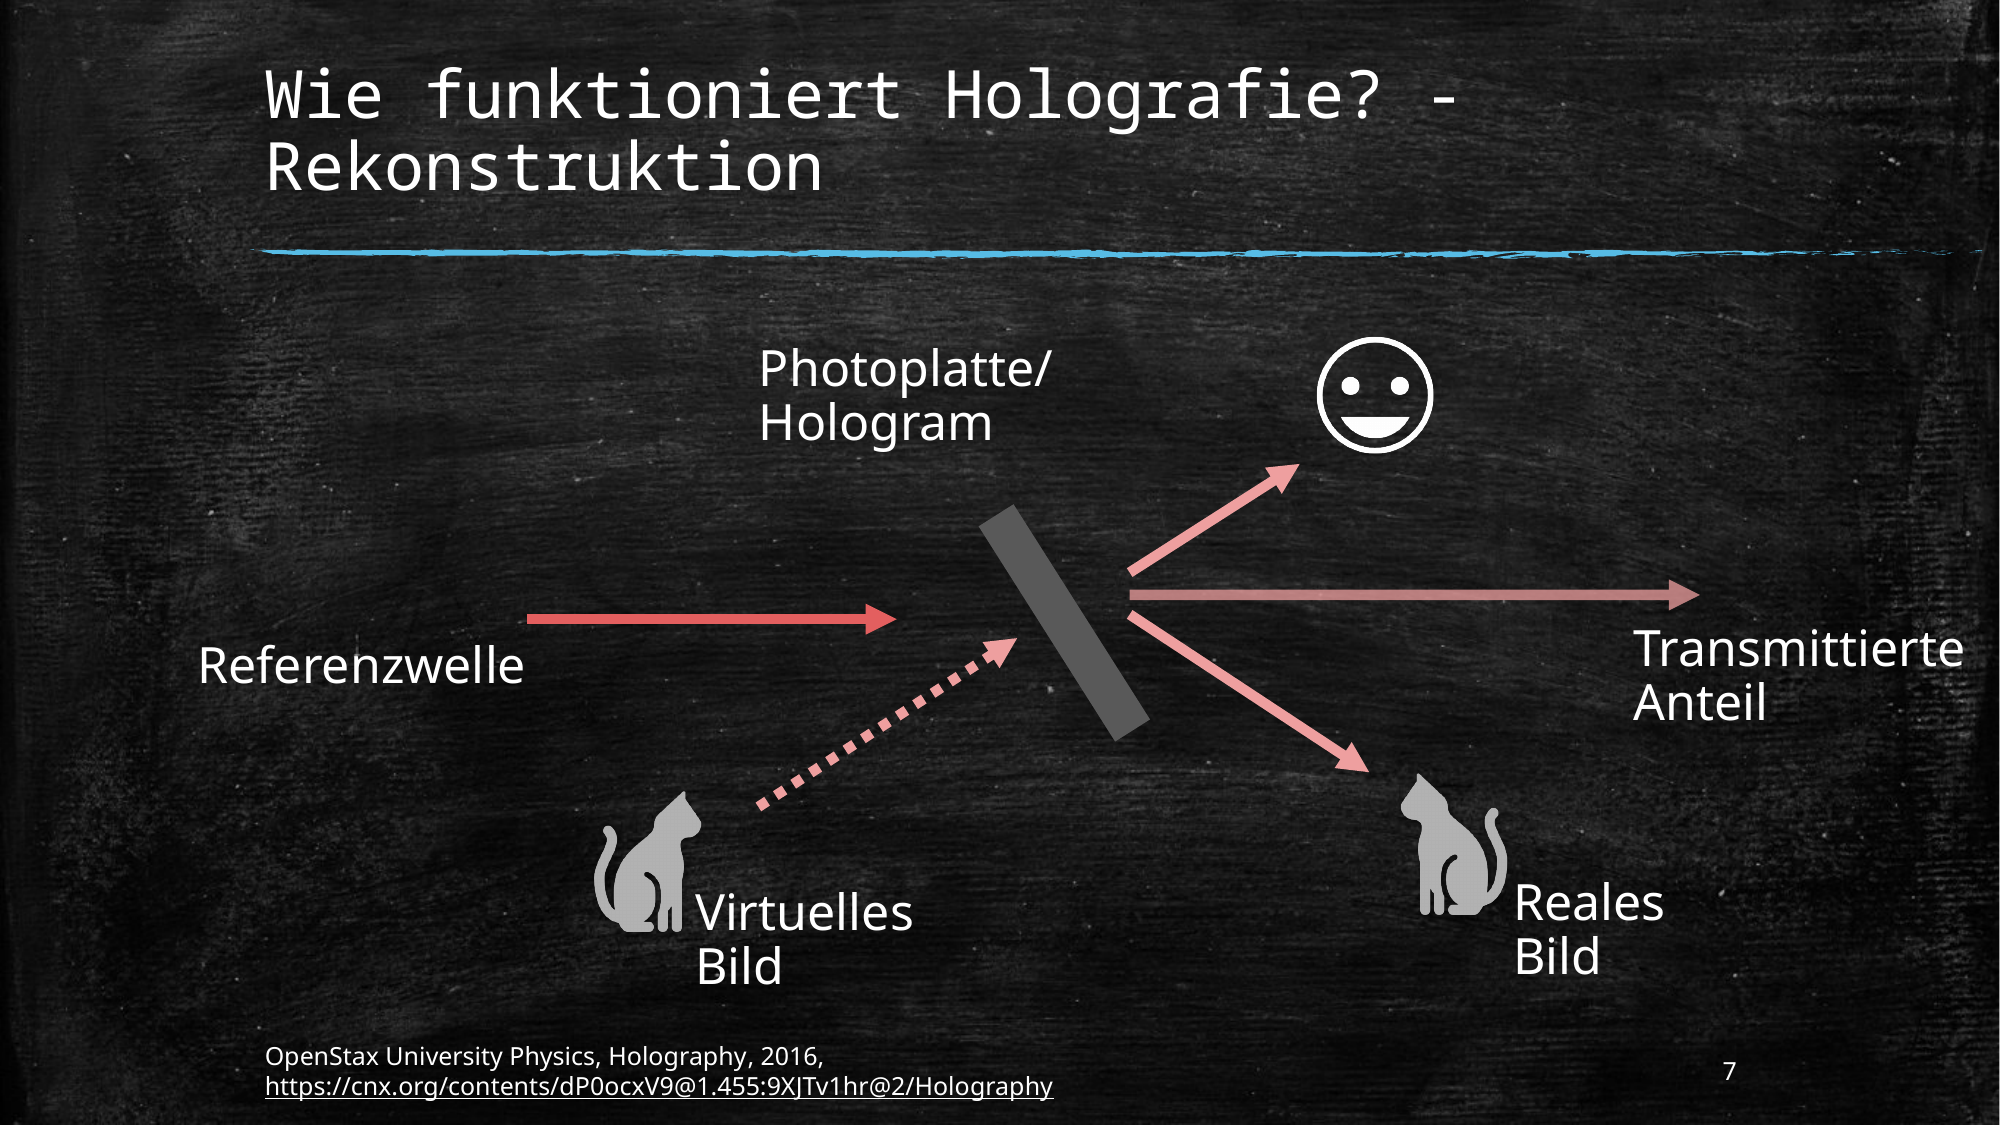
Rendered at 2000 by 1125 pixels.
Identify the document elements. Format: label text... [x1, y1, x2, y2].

text_box Photoplatte/ Hologram [744, 335, 1068, 459]
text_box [758, 638, 1018, 807]
text_box Transmittierte Anteil [1618, 615, 1994, 739]
text_box Referenzwelle [182, 632, 542, 702]
picture [564, 778, 733, 946]
picture [1301, 321, 1449, 469]
text_box Virtuelles Bild [680, 880, 942, 1003]
text_box [978, 504, 1129, 742]
title Wie funktioniert Holografie? - Rekonstruktion [249, 45, 1750, 213]
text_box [1129, 614, 1370, 773]
picture [1369, 760, 1537, 929]
text_box Reales Bild [1498, 869, 1694, 993]
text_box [1129, 463, 1300, 573]
slide_number 7 [1562, 1050, 1752, 1096]
footer OpenStax University Physics, Holography, 2016, https://cnx.org/contents/dP0ocxV9@1.455:9XJTv1hr@2/Holography [249, 1050, 1562, 1096]
